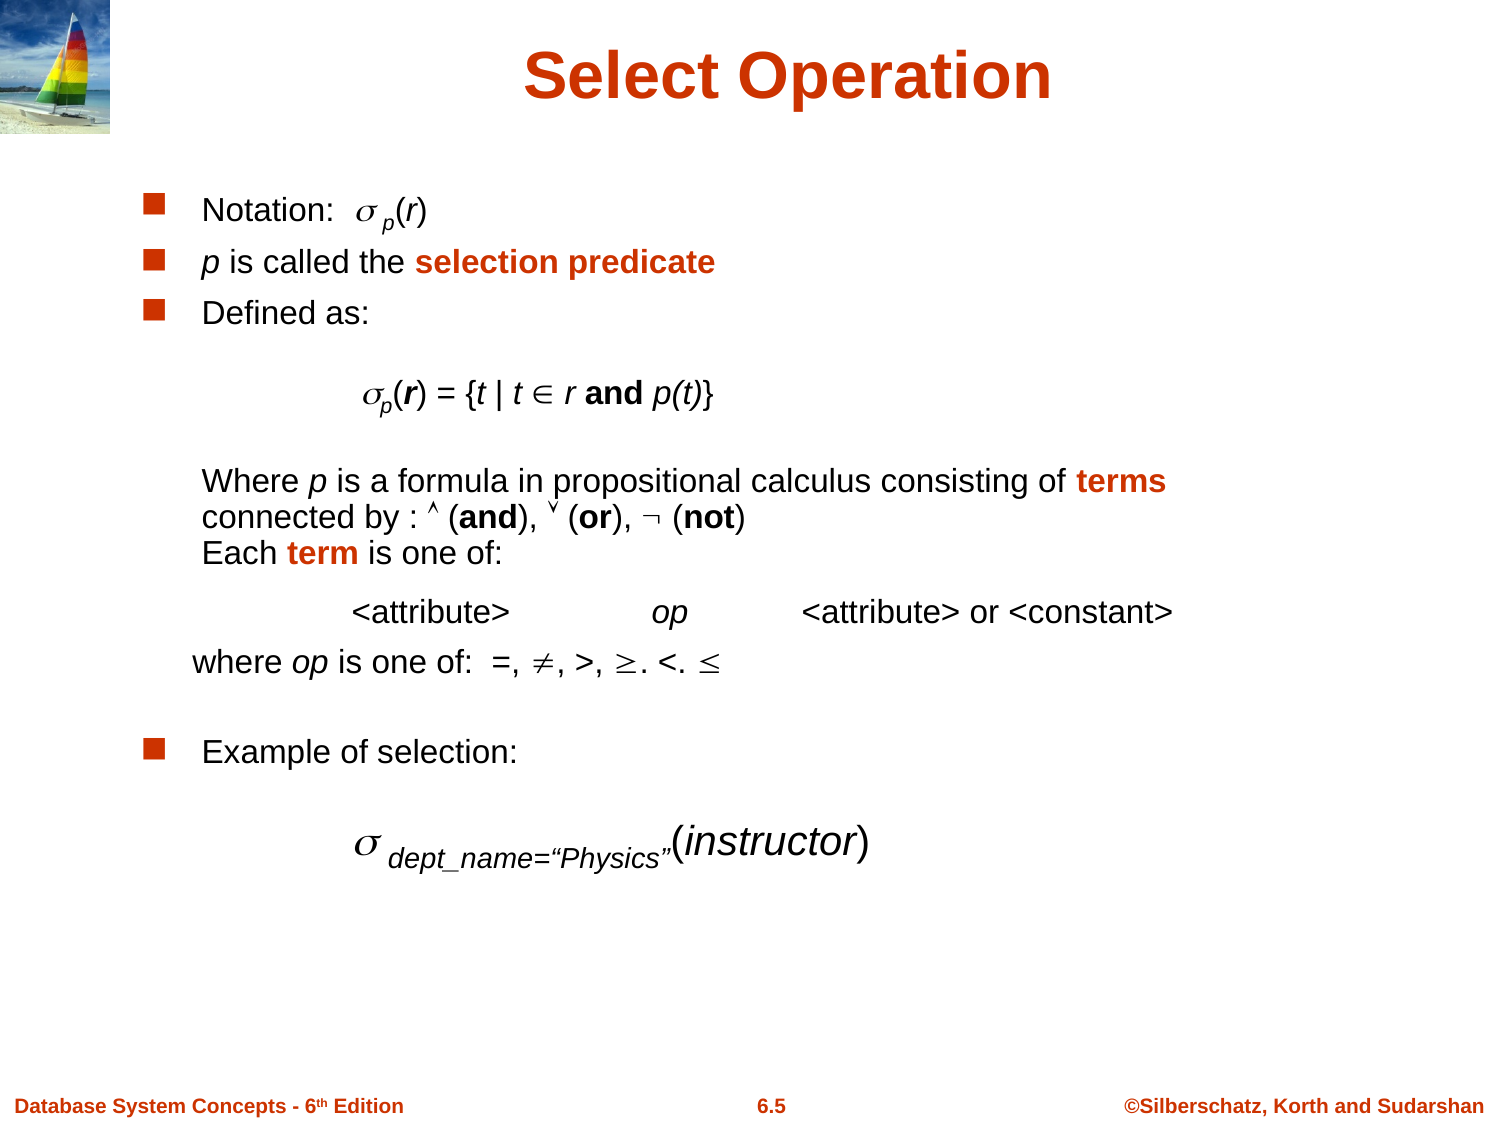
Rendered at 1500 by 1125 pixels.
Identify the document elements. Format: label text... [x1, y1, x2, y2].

list Notation:  p(r) p is called the selection predicate Defined as: p(r) = {t | t  r and p(t)} Where p is a formula in propositional calculus consisting of terms connected by :  (and),  (or),  (not) Each term is one of: <attribute> op <attribute> or <constant> where op is one of: =, , >, . <.  Example of selection:  dept_name=“Physics”(instructor) [130, 176, 1257, 856]
title Select Operation [125, 18, 1452, 120]
picture [0, 0, 110, 134]
